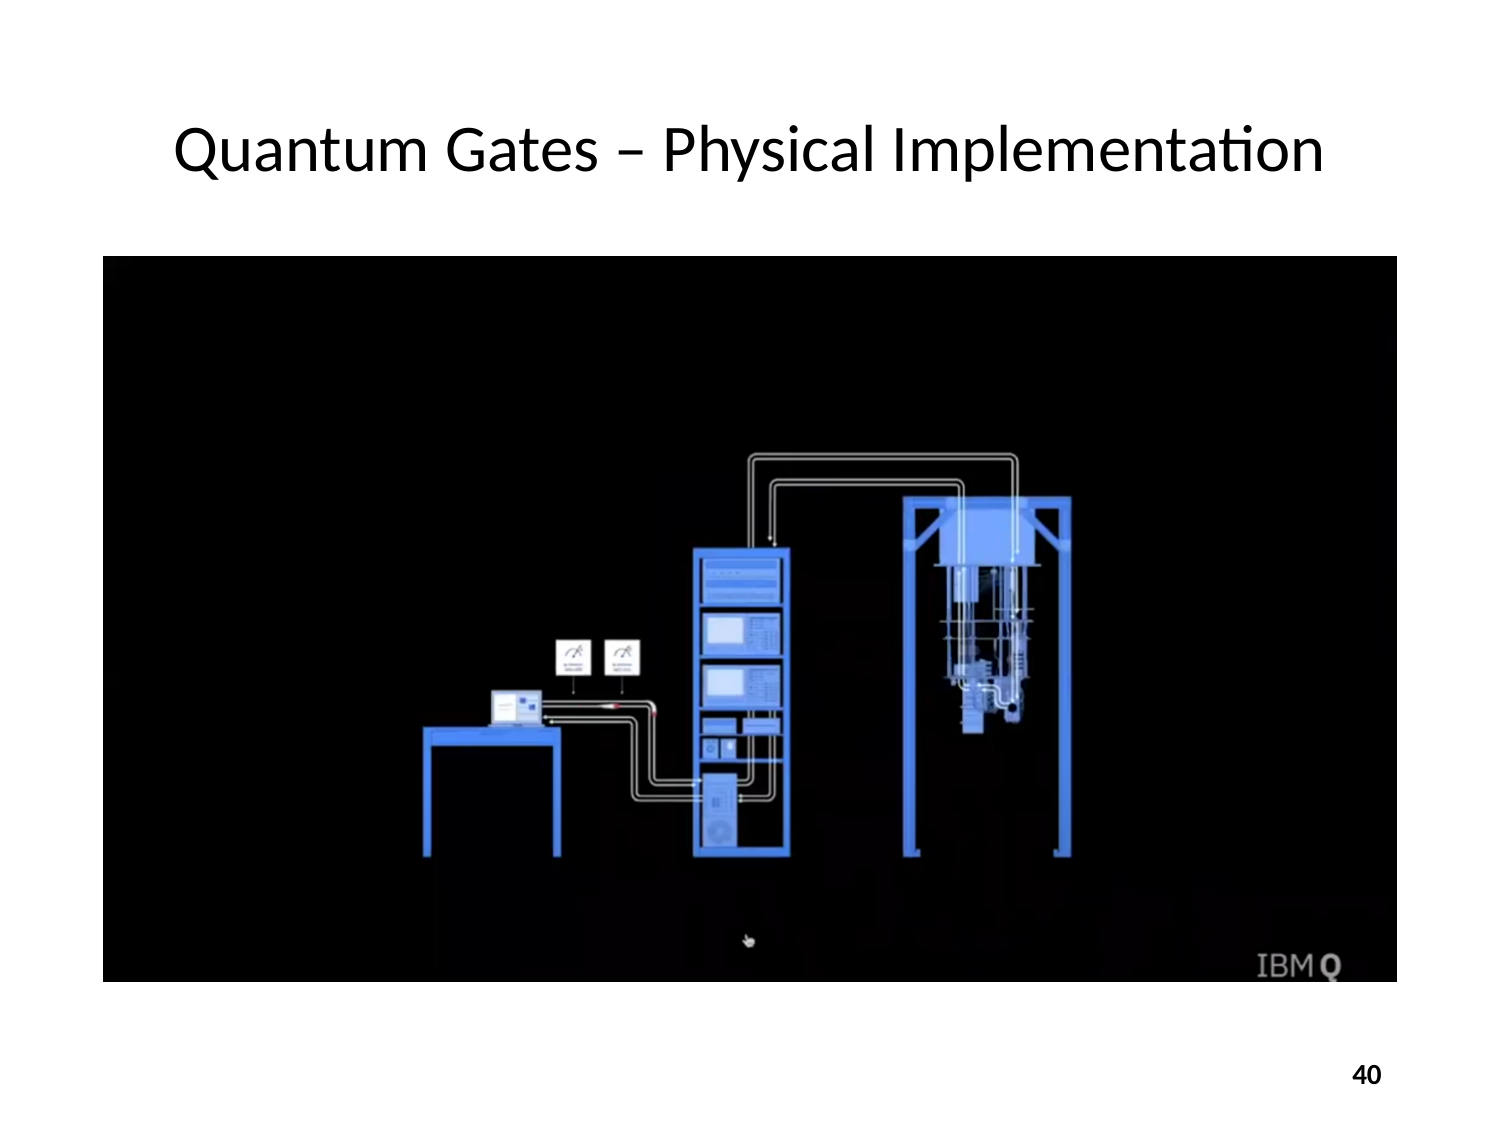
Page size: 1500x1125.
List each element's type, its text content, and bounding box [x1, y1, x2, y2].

picture [103, 256, 1397, 982]
slide_number 40 [1059, 1042, 1397, 1103]
title Quantum Gates – Physical Implementation [103, 59, 1397, 241]
